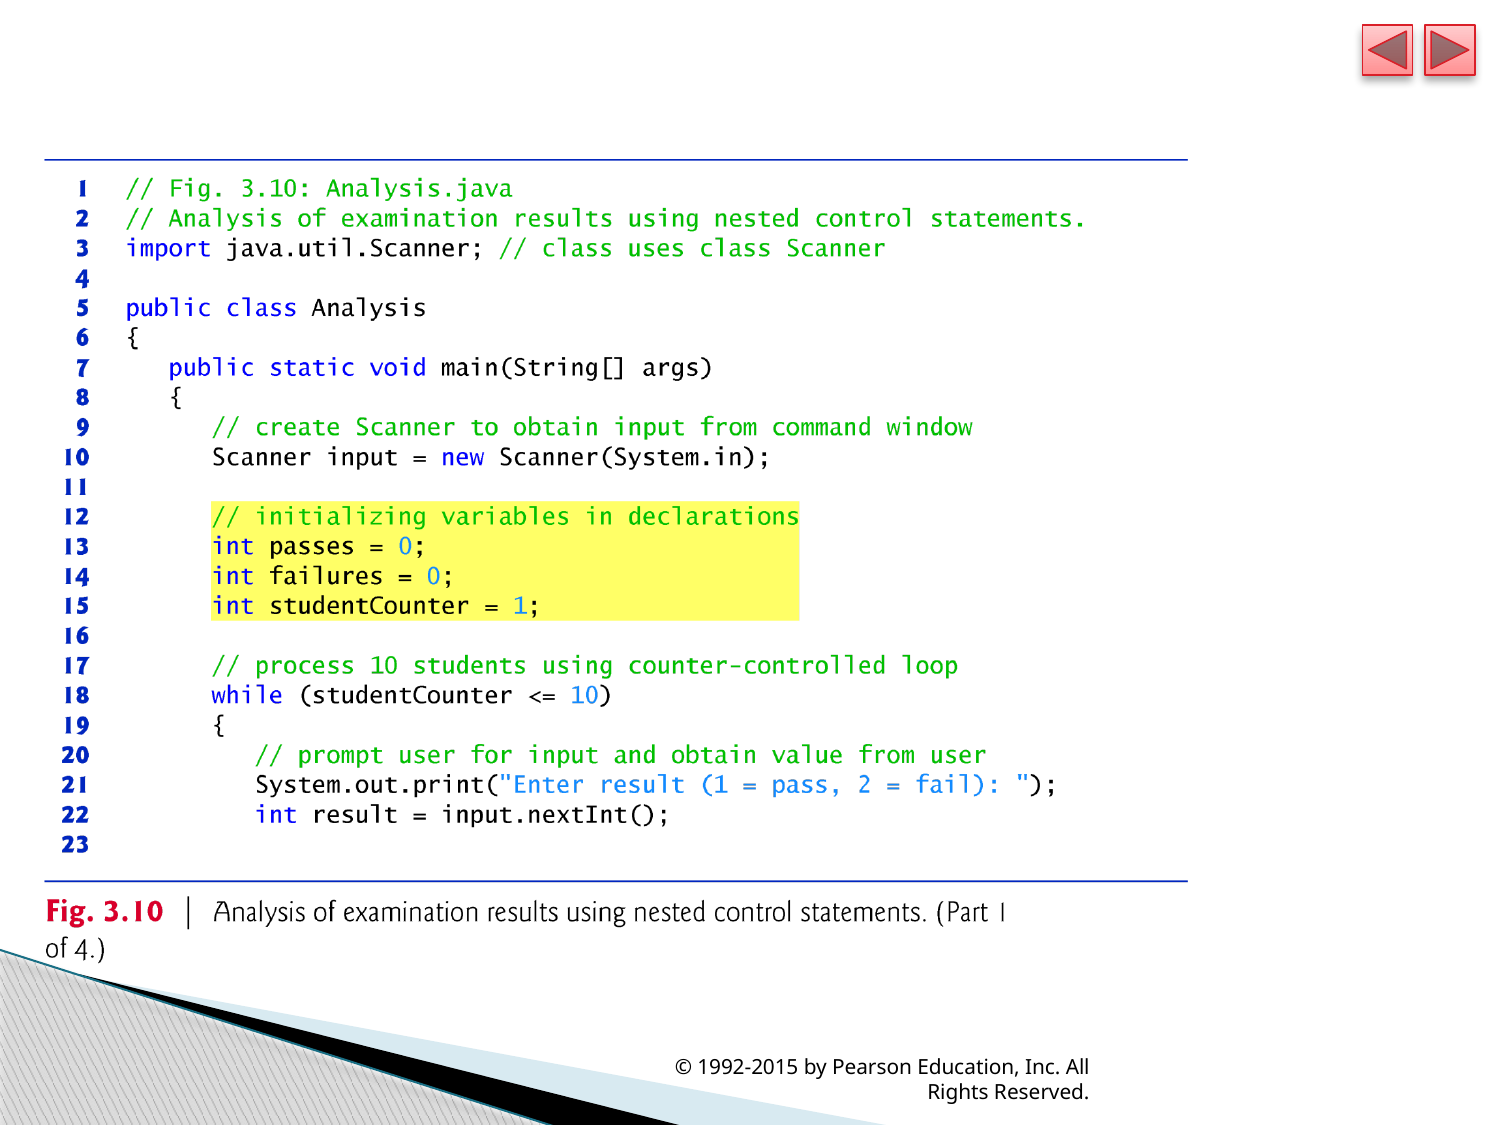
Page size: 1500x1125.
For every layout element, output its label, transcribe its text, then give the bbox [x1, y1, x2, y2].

footer © 1992-2015 by Pearson Education, Inc. All Rights Reserved. [650, 1051, 1105, 1112]
picture [0, 106, 1500, 1018]
